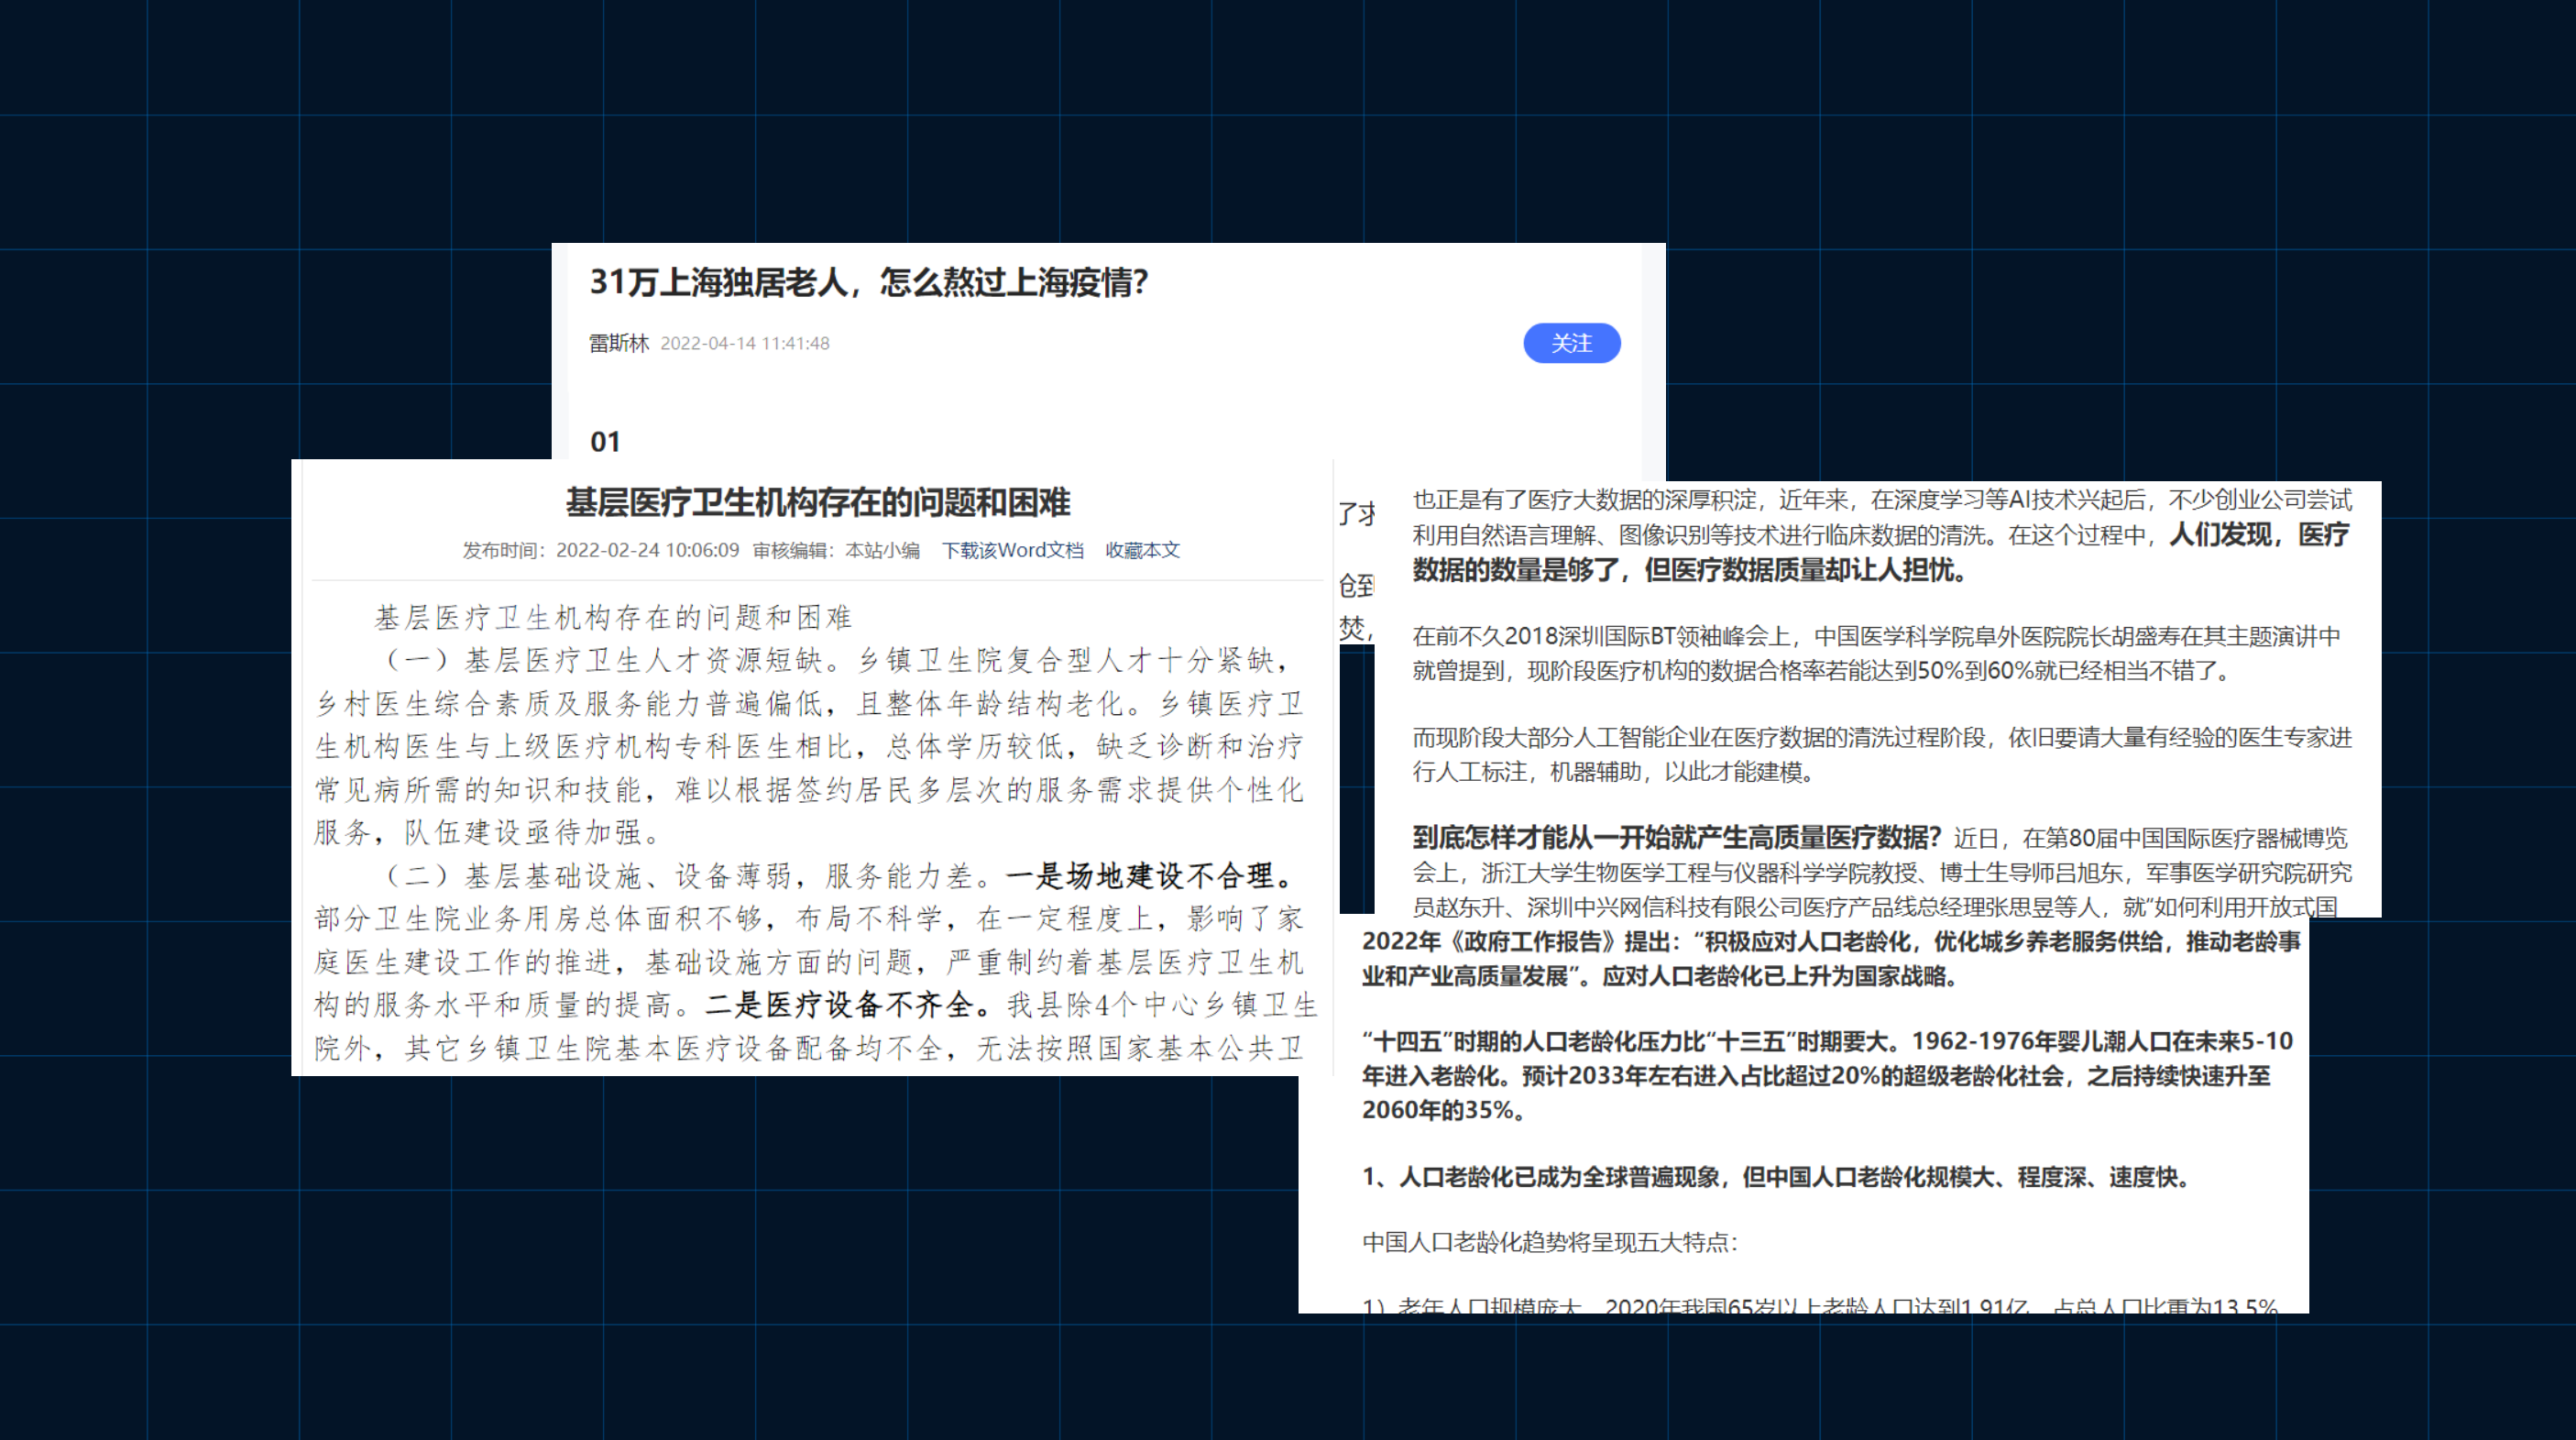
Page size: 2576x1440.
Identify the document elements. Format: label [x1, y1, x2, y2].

picture [291, 243, 2382, 1314]
